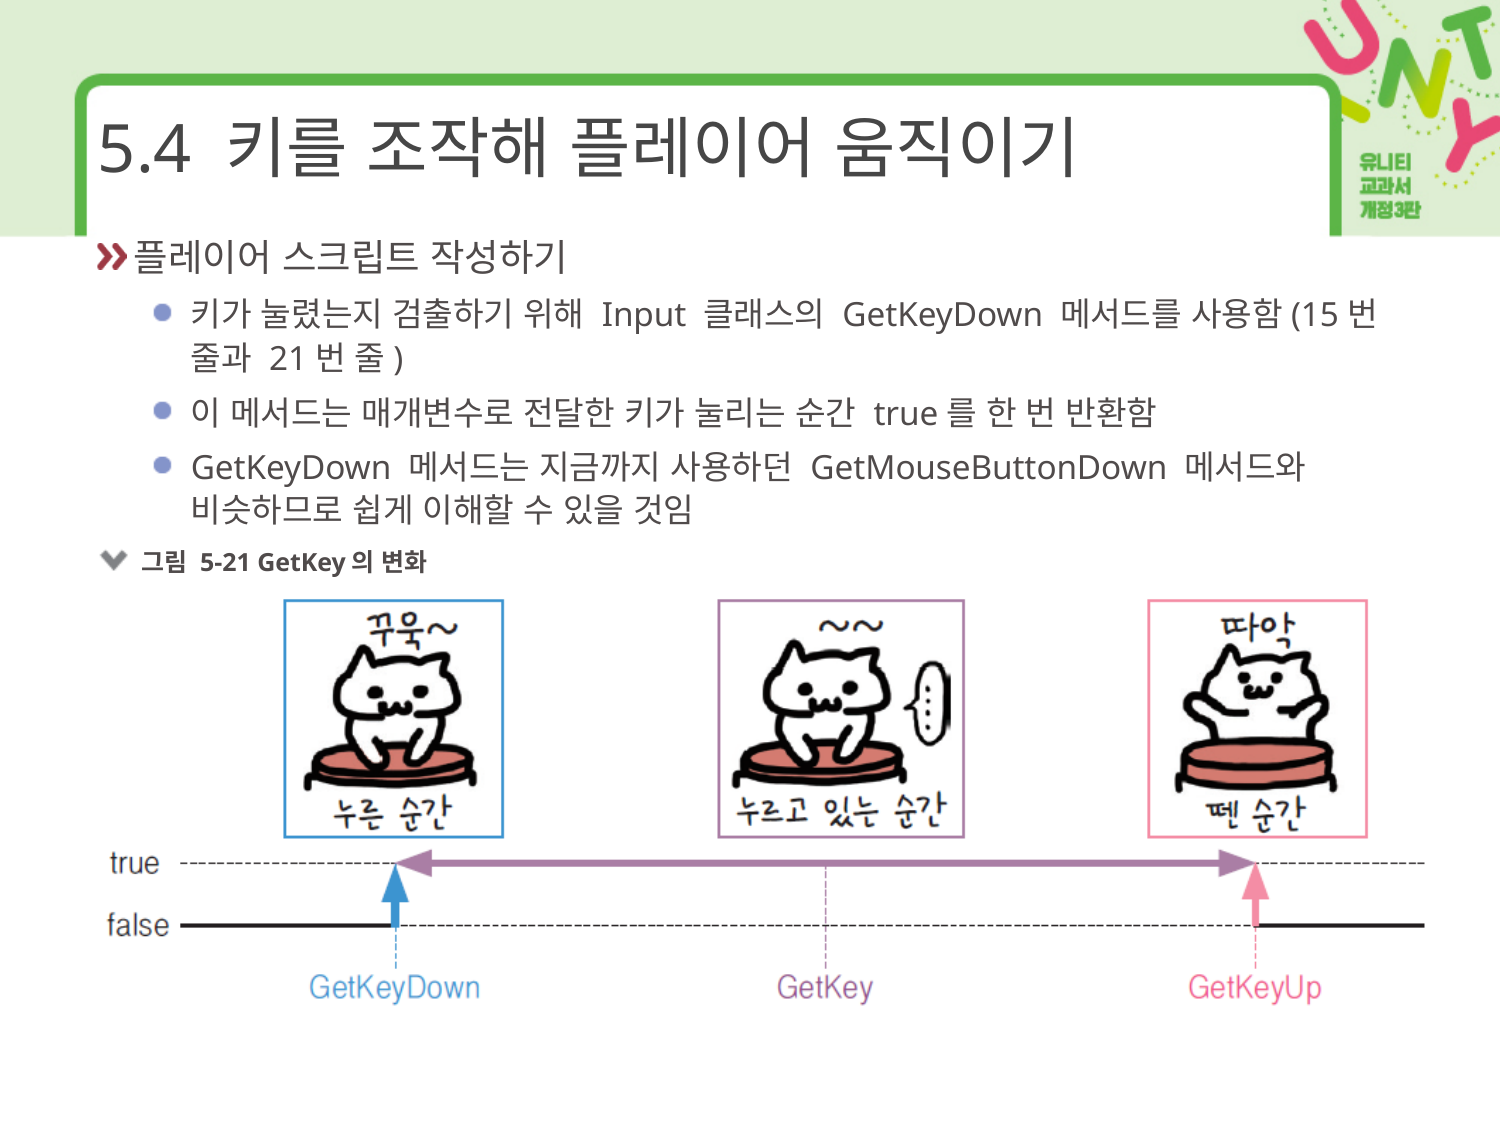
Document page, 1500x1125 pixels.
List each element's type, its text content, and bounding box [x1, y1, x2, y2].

title 5.4 키를 조작해 플레이어 움직이기 [82, 61, 1413, 193]
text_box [97, 535, 1459, 591]
picture [0, 0, 1500, 1125]
list 플레이어 스크립트 작성하기 키가 눌렸는지 검출하기 위해 Input 클래스의 GetKeyDown 메서드를 사용함(15번 줄과 21번 줄) 이 메서드는 매개변수로 전달한 키가 눌리는 순간 true를 한 번 반환함 GetKeyDown 메서드는 지금까지 사용하던 GetMouseButtonDown 메서드와 비슷하므로 쉽게 이해할 수 있을 것임 [81, 222, 1412, 1037]
